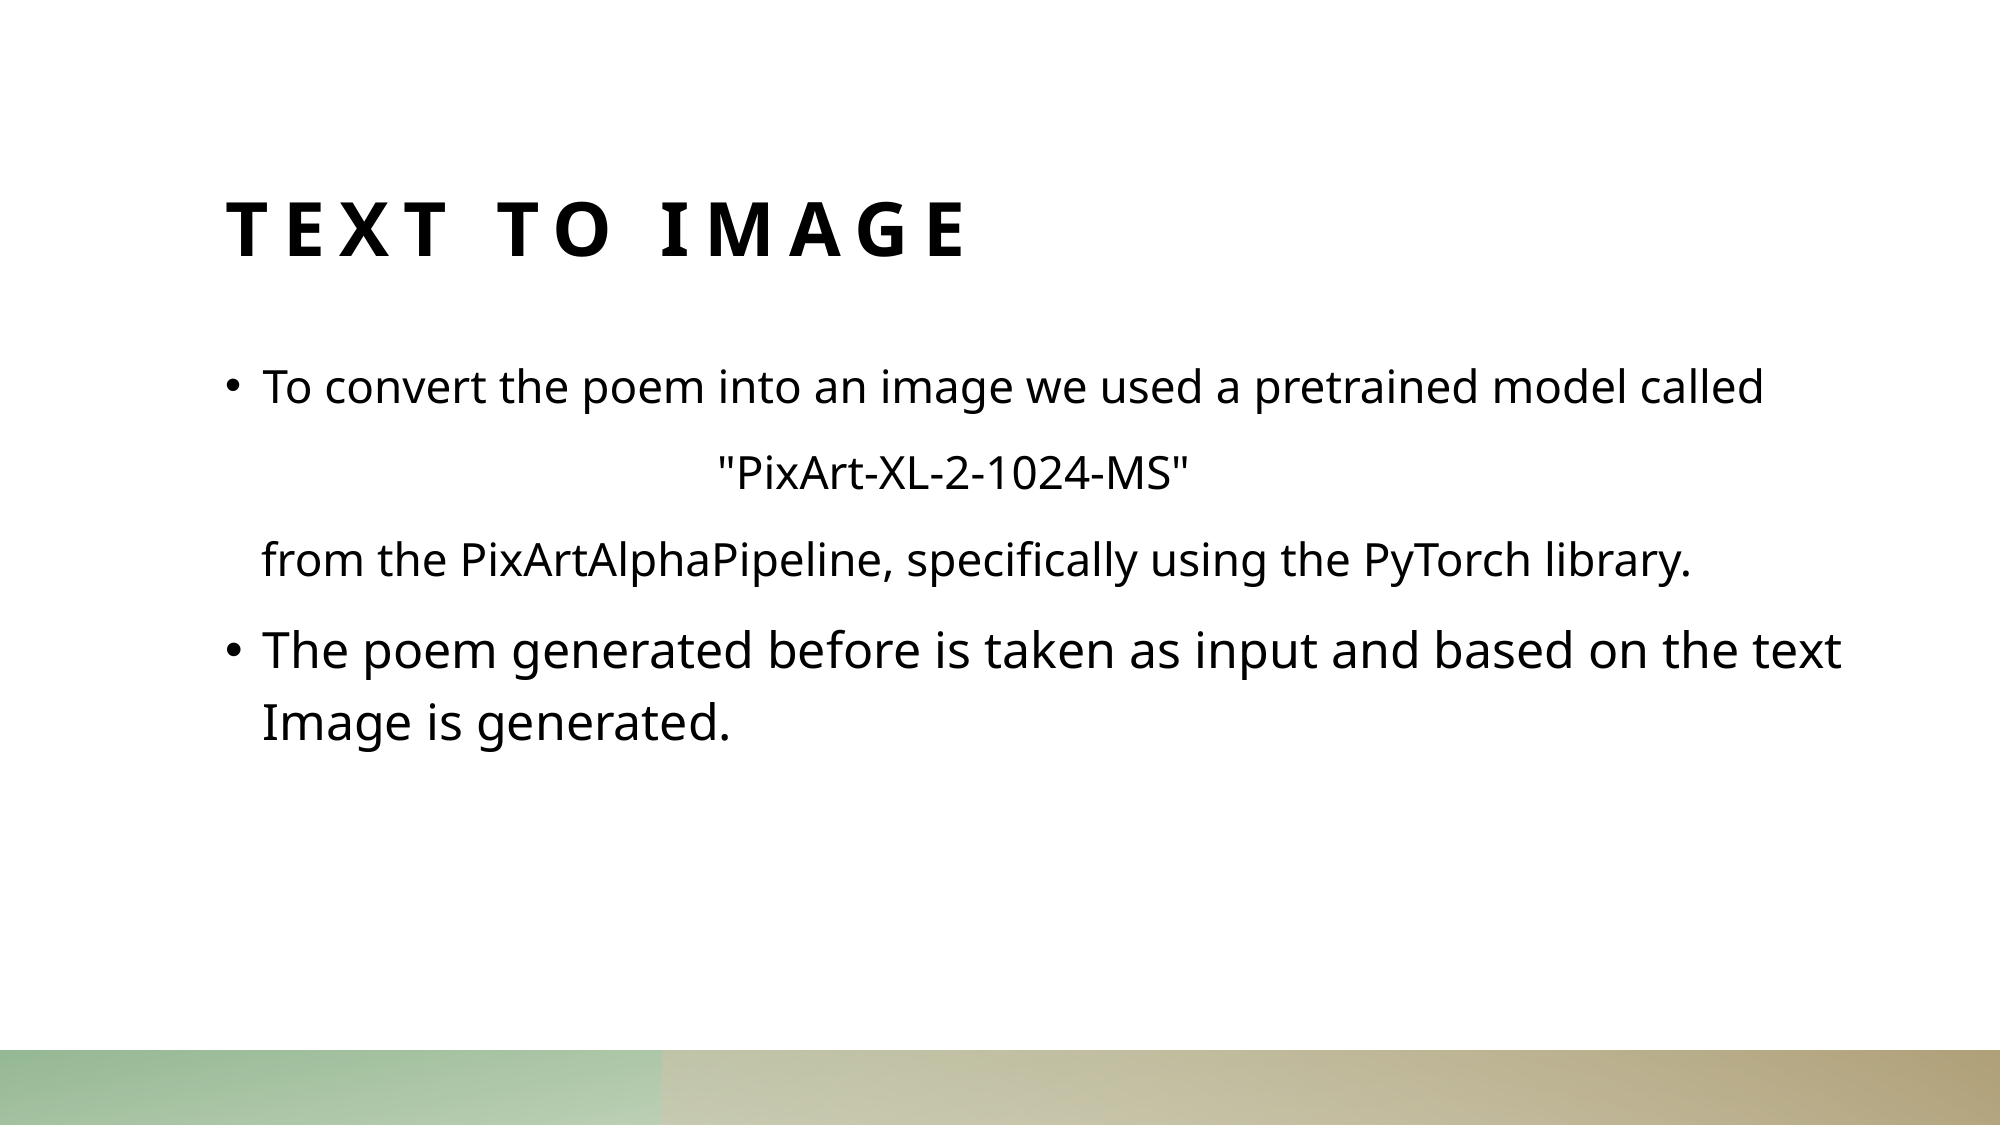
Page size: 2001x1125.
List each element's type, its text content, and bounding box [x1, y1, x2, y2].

list To convert the poem into an image we used a pretrained model called "PixArt-XL-2-1024-MS" from the PixArtAlphaPipeline, specifically using the PyTorch library. The poem generated before is taken as input and based on the text Image is generated. [225, 346, 1905, 996]
title Text to image [225, 68, 1905, 272]
